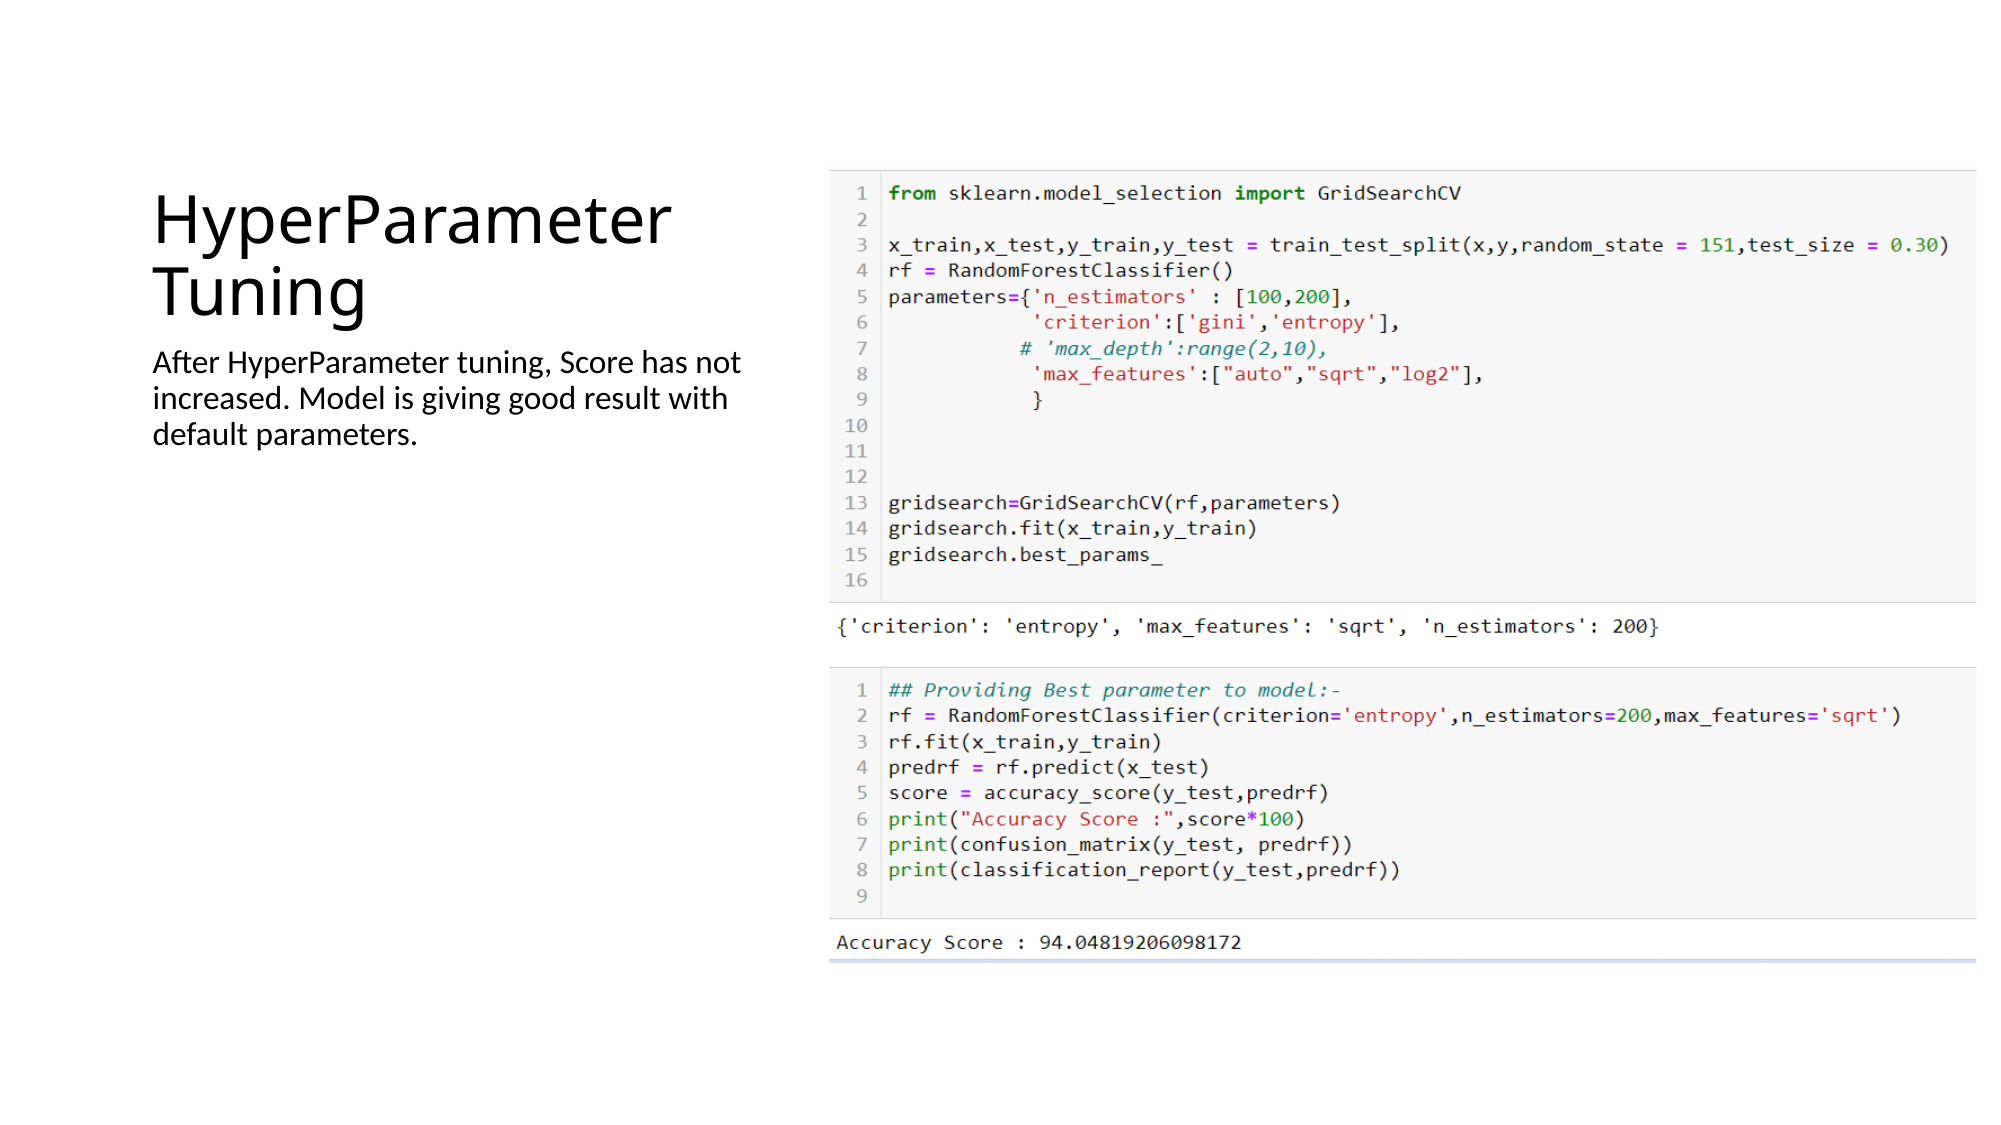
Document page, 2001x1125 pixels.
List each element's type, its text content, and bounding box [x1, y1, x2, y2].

title HyperParameter Tuning [137, 75, 783, 337]
picture [829, 161, 1977, 963]
list After HyperParameter tuning, Score has not increased. Model is giving good result with default parameters. [137, 337, 783, 963]
